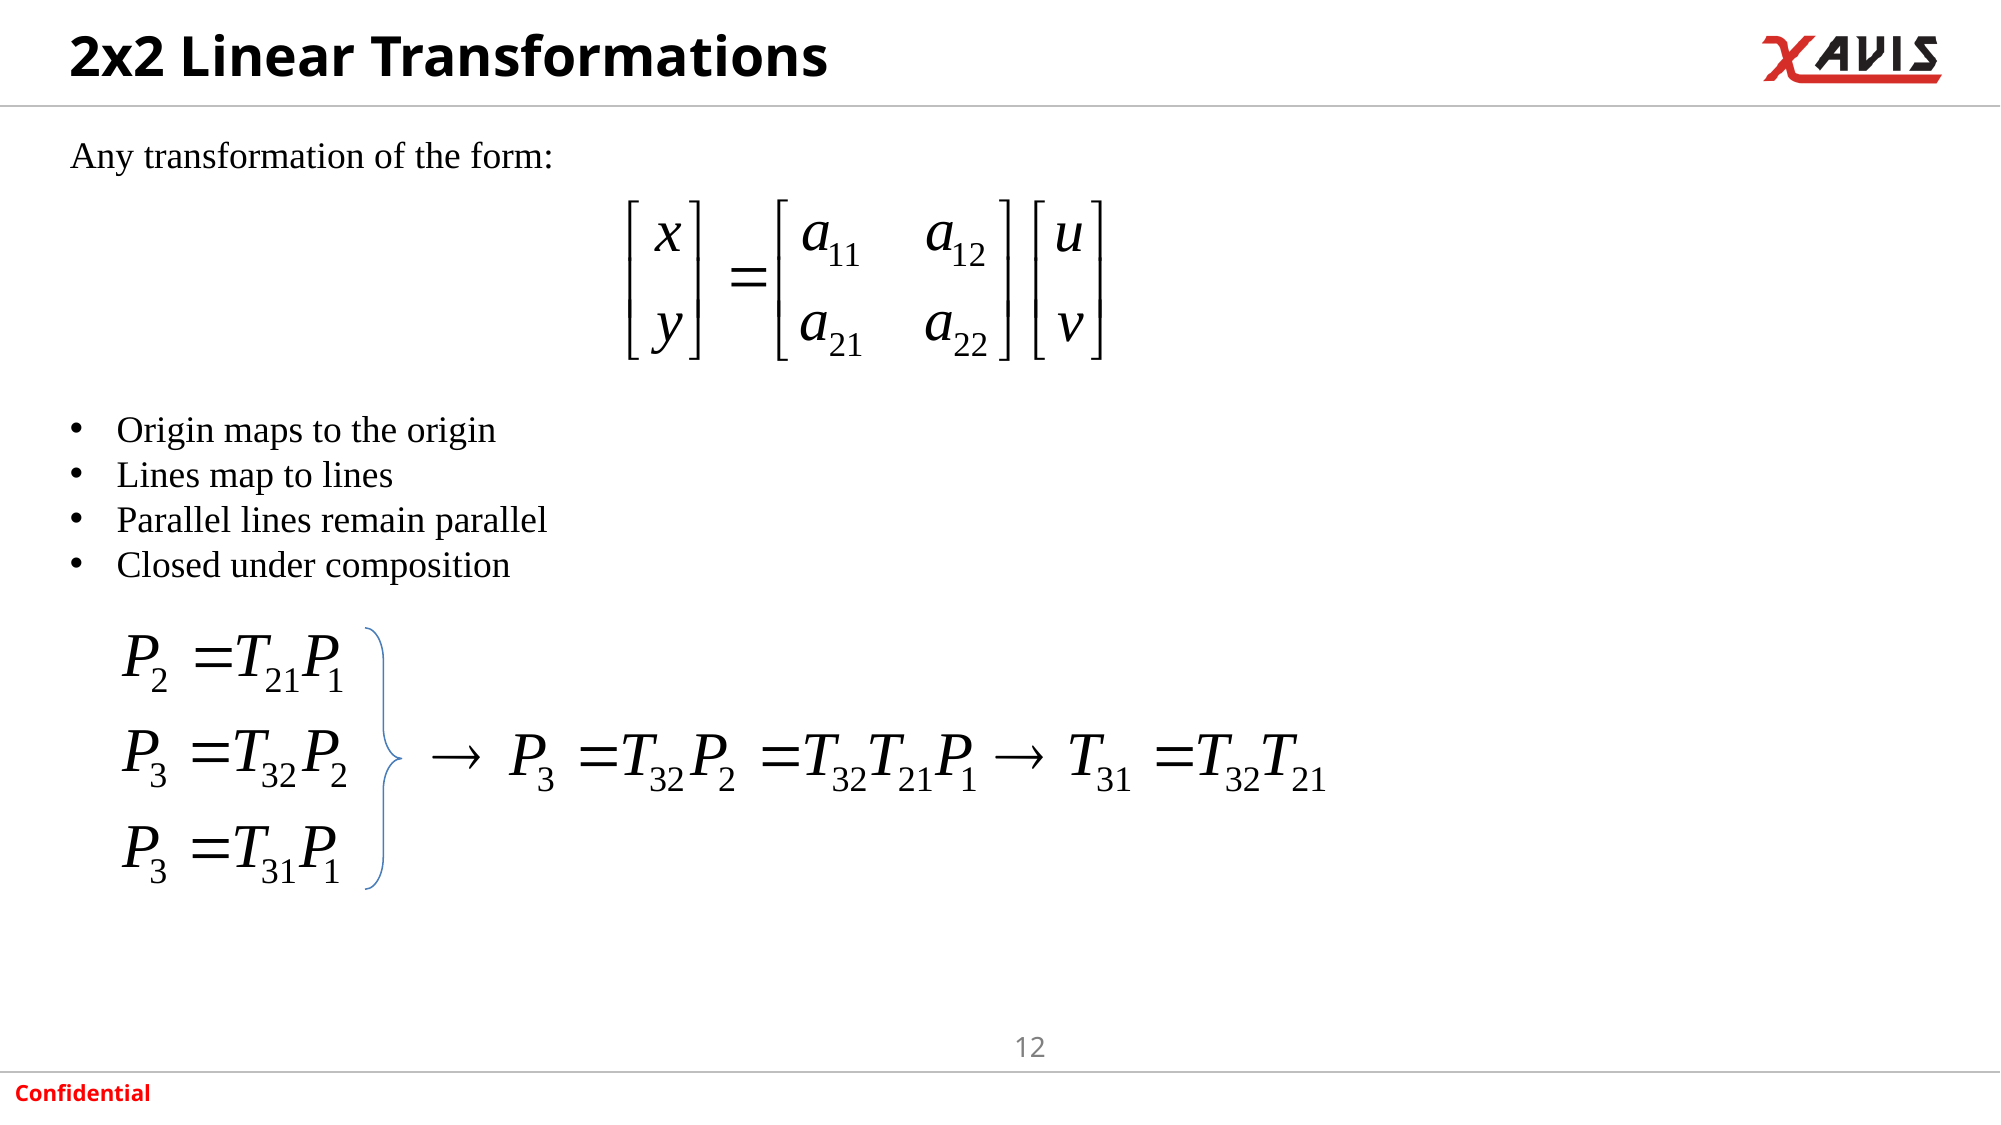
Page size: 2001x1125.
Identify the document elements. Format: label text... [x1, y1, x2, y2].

text_box [370, 628, 403, 889]
text_box Origin maps to the origin Lines map to lines Parallel lines remain parallel Closed under composition [54, 397, 1070, 592]
text_box Any transformation of the form: [54, 124, 1070, 184]
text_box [110, 615, 366, 897]
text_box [424, 713, 1339, 807]
title 2x2 Linear Transformations [55, 23, 1270, 85]
picture [1756, 26, 1946, 89]
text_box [614, 185, 1126, 376]
